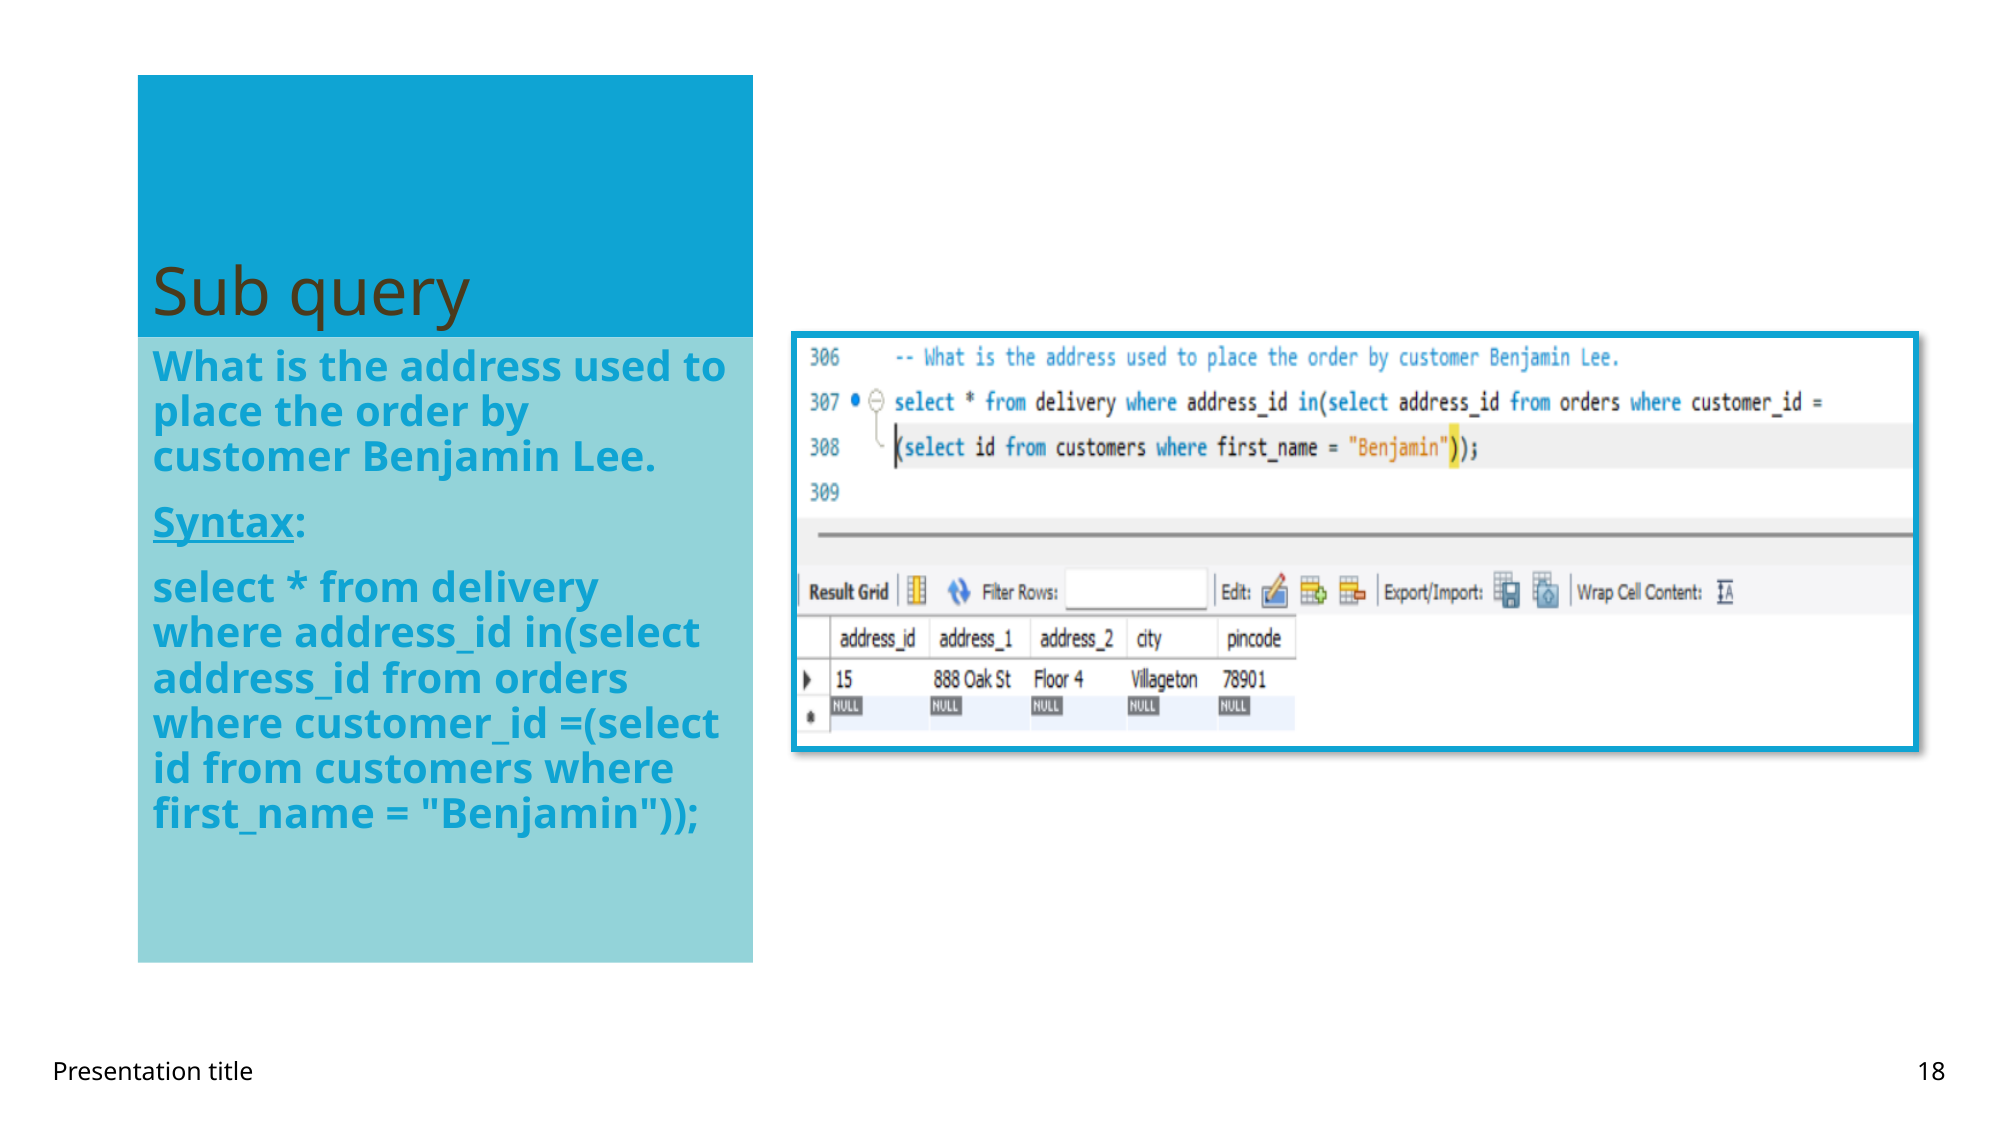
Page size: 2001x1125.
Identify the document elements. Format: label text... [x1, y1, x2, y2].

list What is the address used to place the order by customer Benjamin Lee. Syntax: select * from delivery where address_id in(select address_id from orders where customer_id =(select id from customers where first_name = "Benjamin")); [137, 337, 753, 963]
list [797, 337, 1914, 746]
title Sub query [137, 75, 753, 337]
footer Presentation title [37, 1042, 713, 1103]
slide_number 18 [1510, 1042, 1961, 1103]
